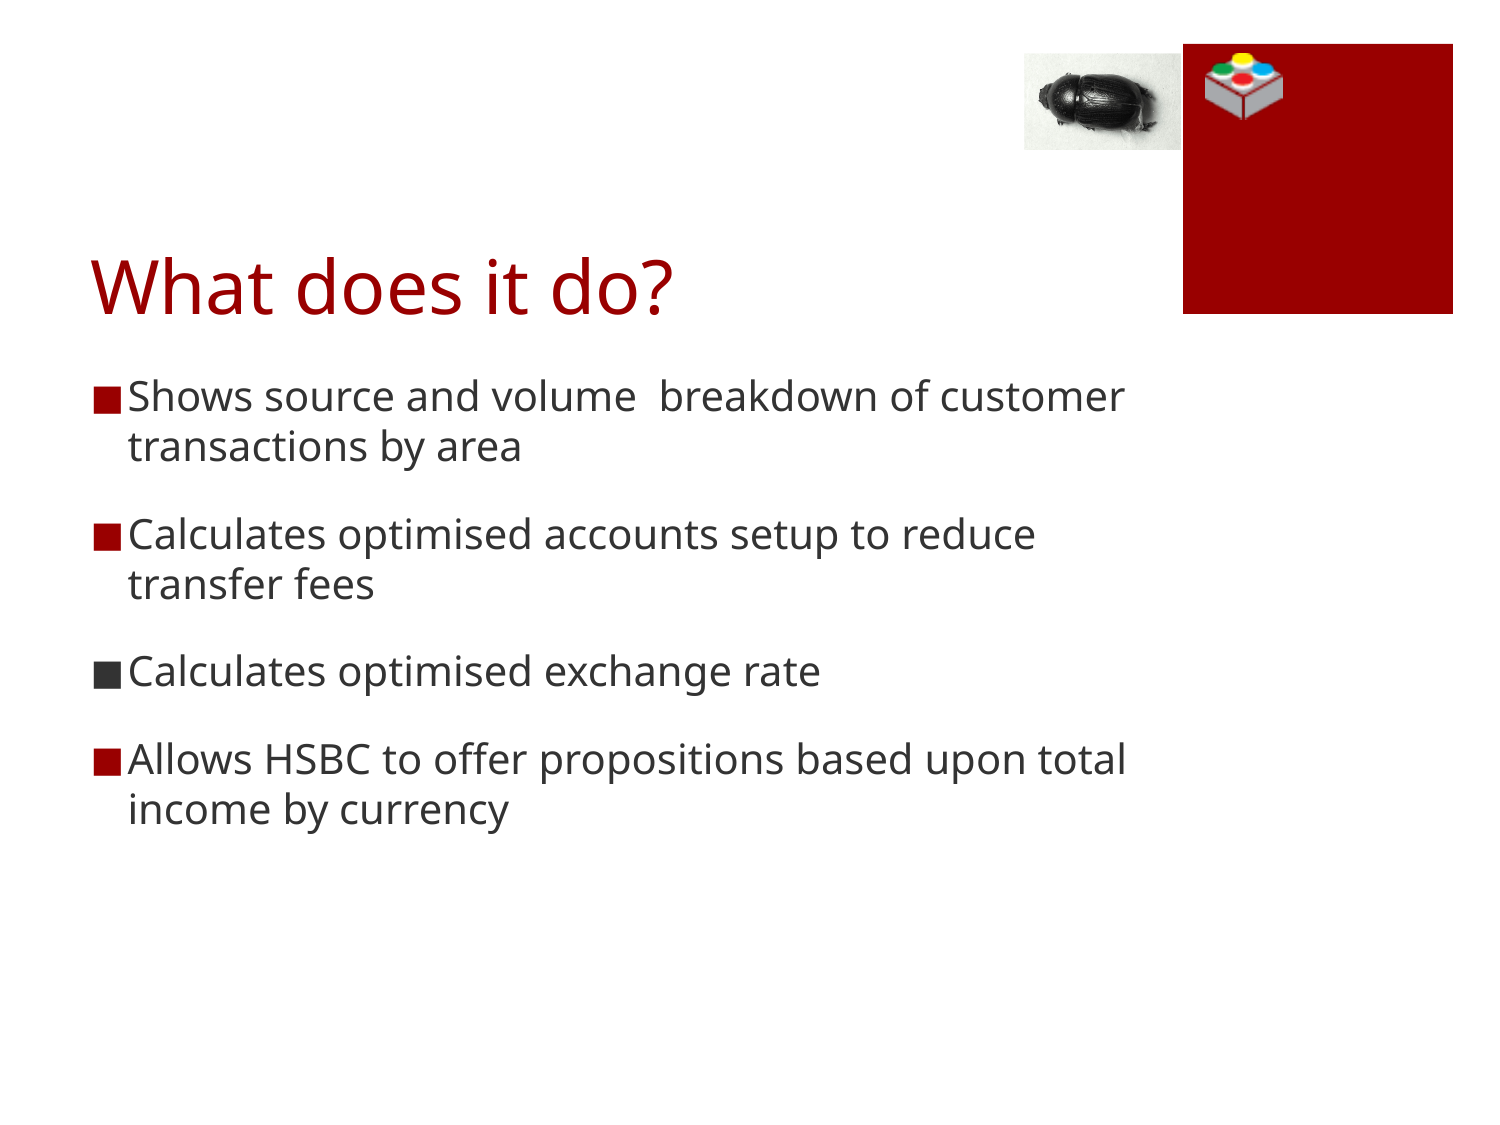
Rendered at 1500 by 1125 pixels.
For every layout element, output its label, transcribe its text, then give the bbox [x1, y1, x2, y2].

picture [1204, 52, 1283, 121]
list Shows source and volume breakdown of customer transactions by area Calculates optimised accounts setup to reduce transfer fees Calculates optimised exchange rate Allows HSBC to offer propositions based upon total income by currency [75, 362, 1143, 1005]
title What does it do? [75, 149, 1143, 338]
picture [1025, 23, 1181, 180]
